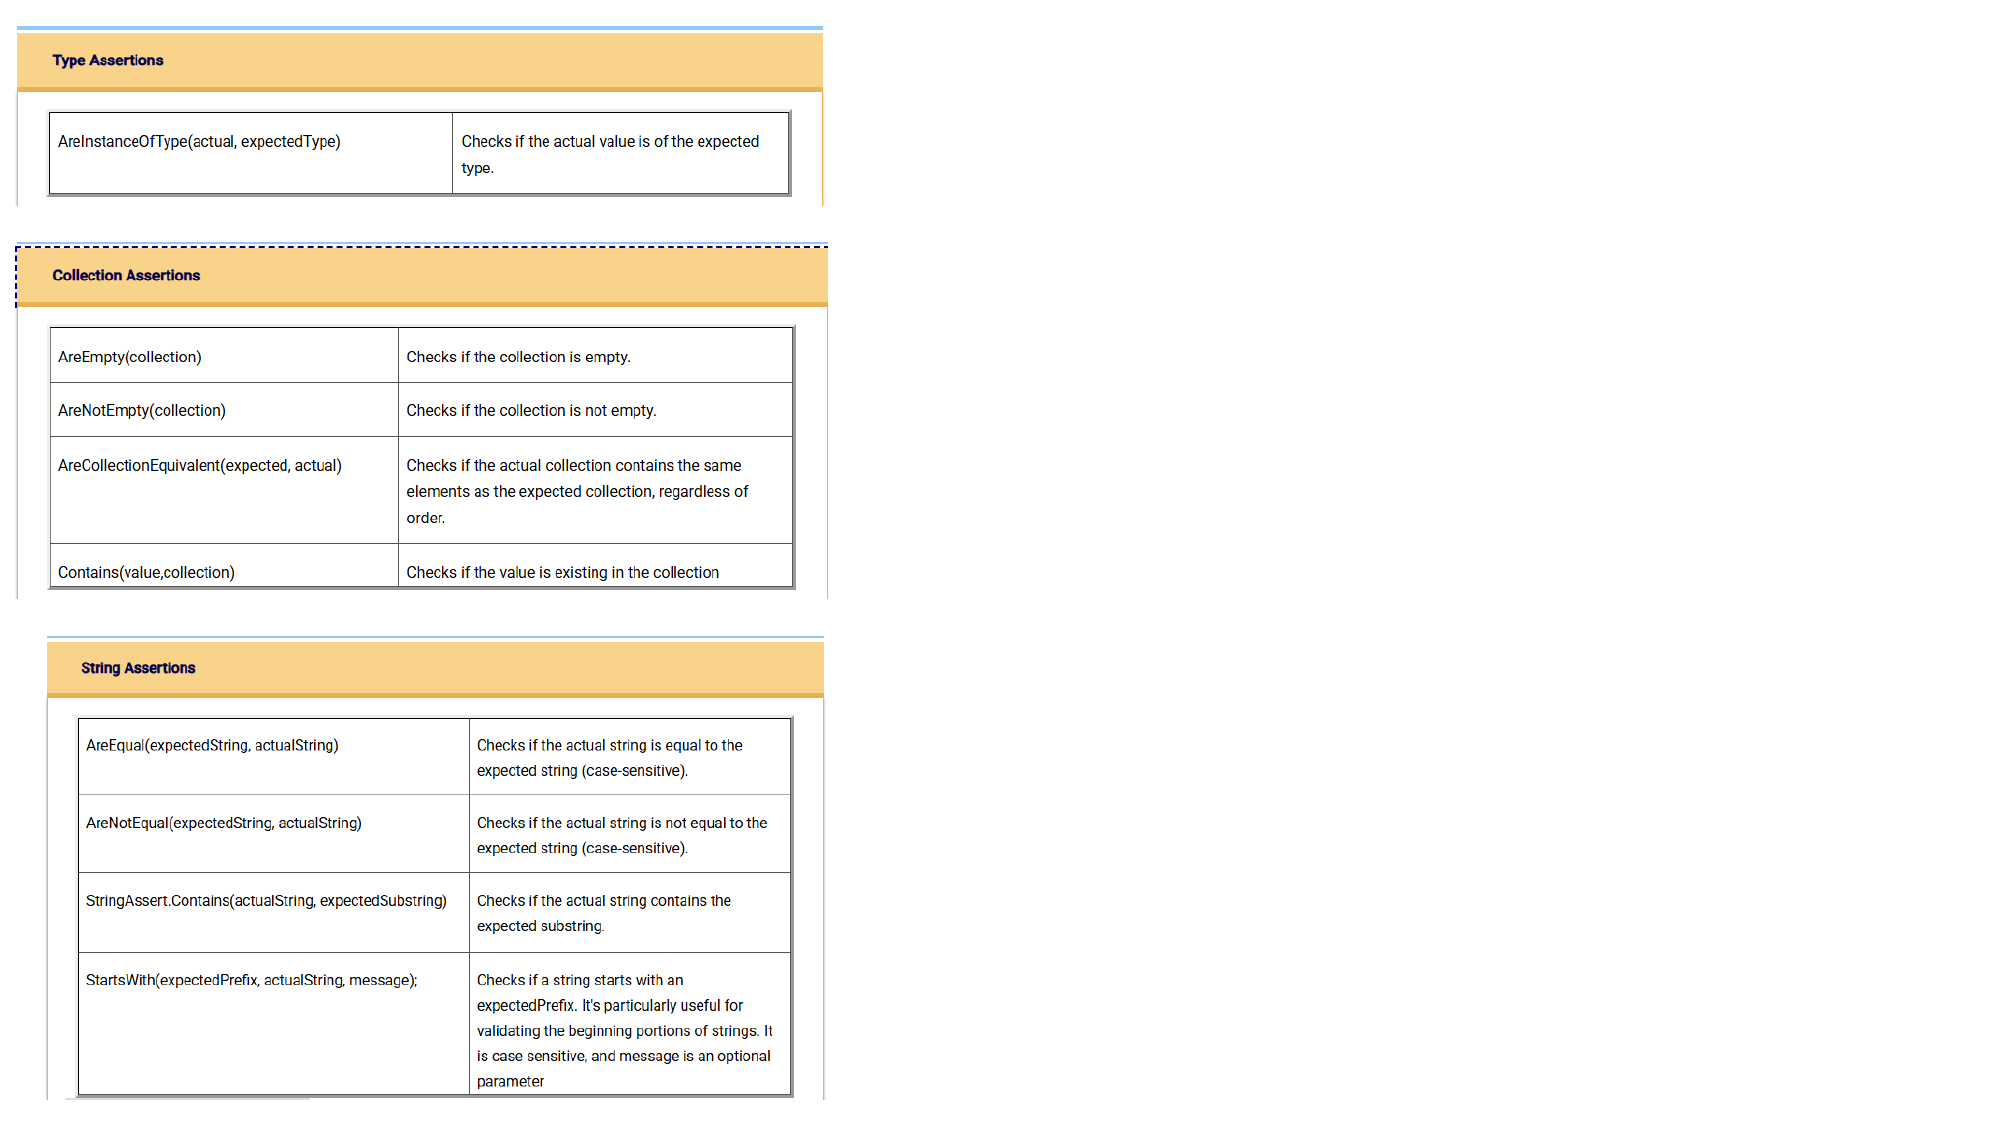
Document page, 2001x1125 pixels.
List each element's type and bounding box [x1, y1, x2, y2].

picture [11, 24, 828, 207]
picture [12, 240, 829, 600]
picture [42, 634, 829, 1101]
